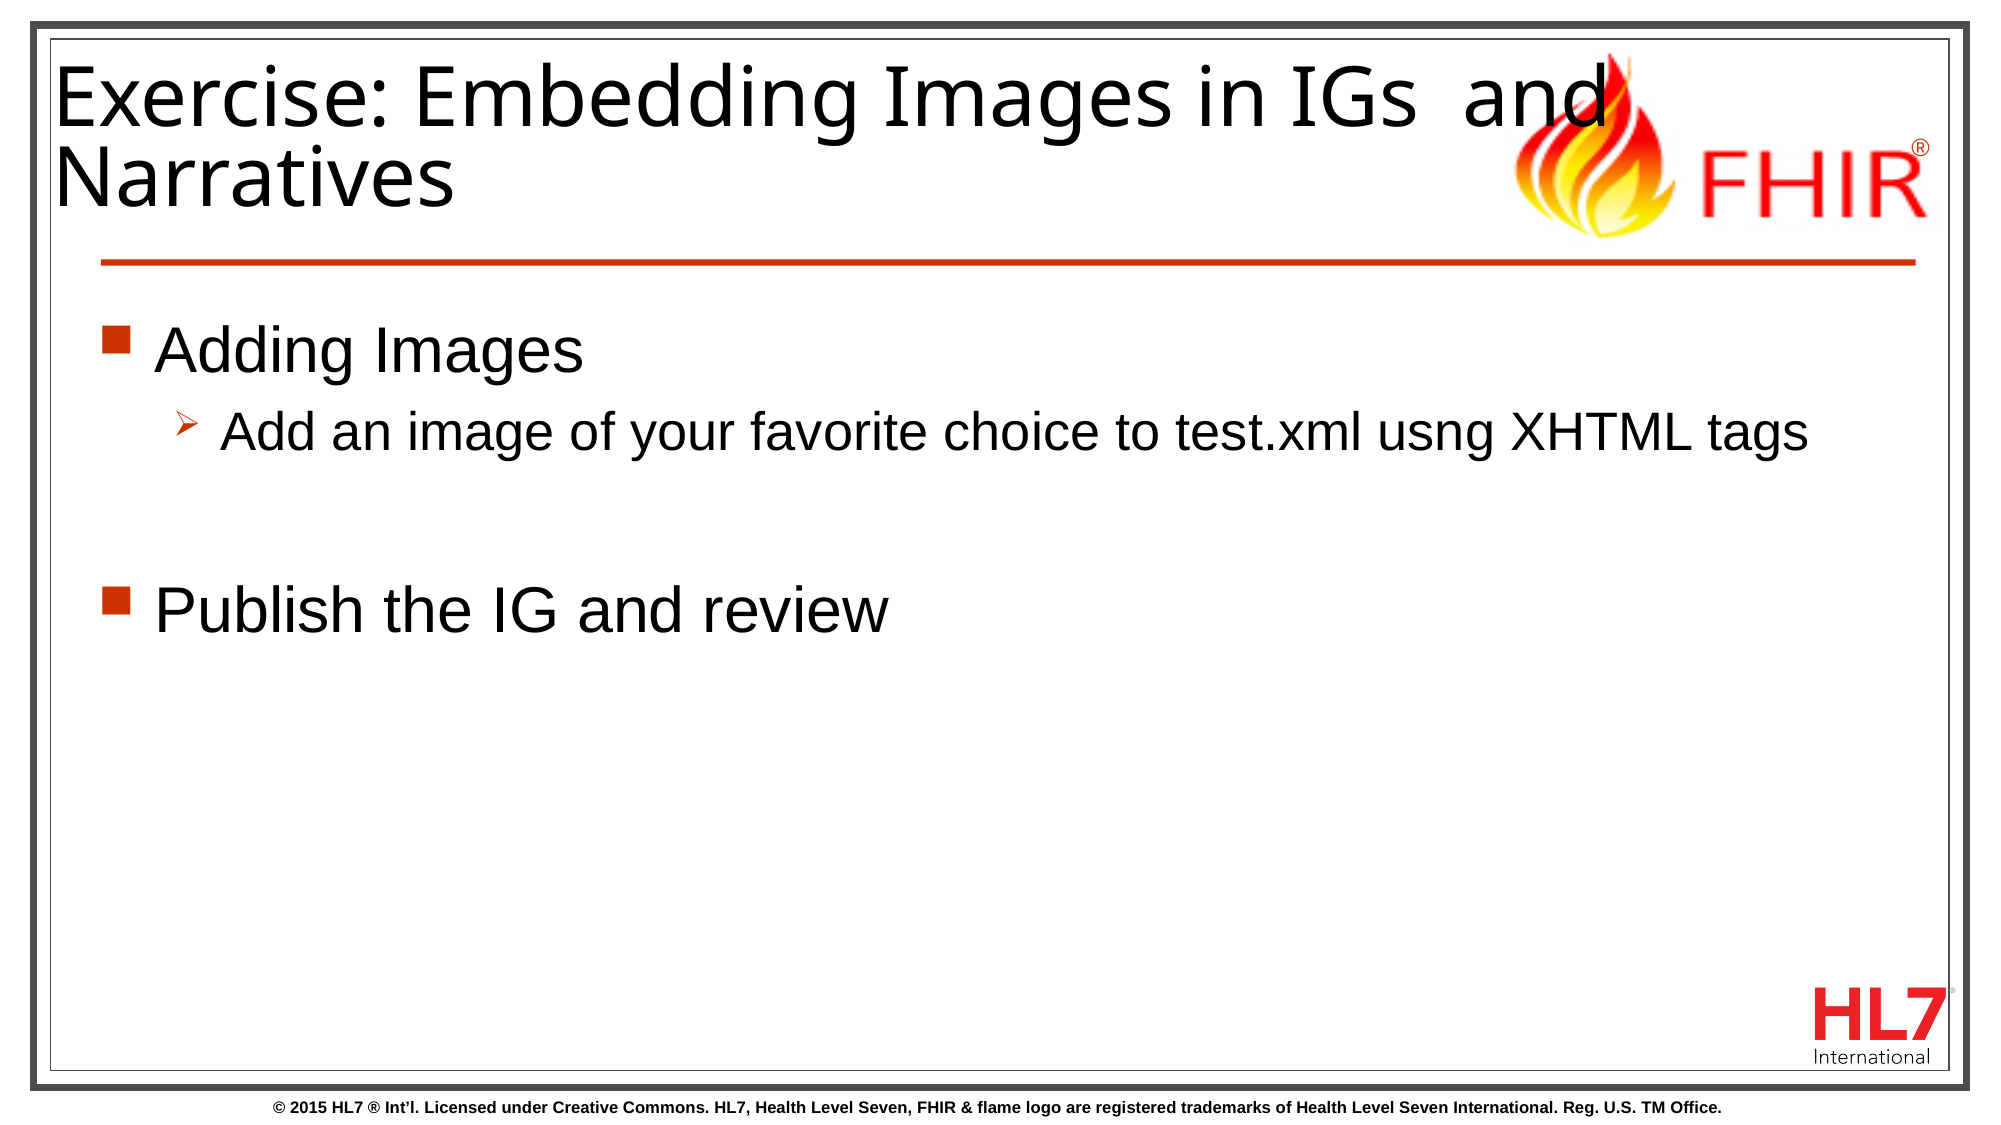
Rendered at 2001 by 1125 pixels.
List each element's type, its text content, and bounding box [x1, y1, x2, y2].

list Adding Images Add an image of your favorite choice to test.xml usng XHTML tags Publish the IG and review [83, 299, 1917, 1059]
picture [1763, 42, 1944, 249]
title Exercise: Embedding Images in IGs and Narratives [37, 33, 1763, 251]
picture [1771, 937, 1999, 1114]
